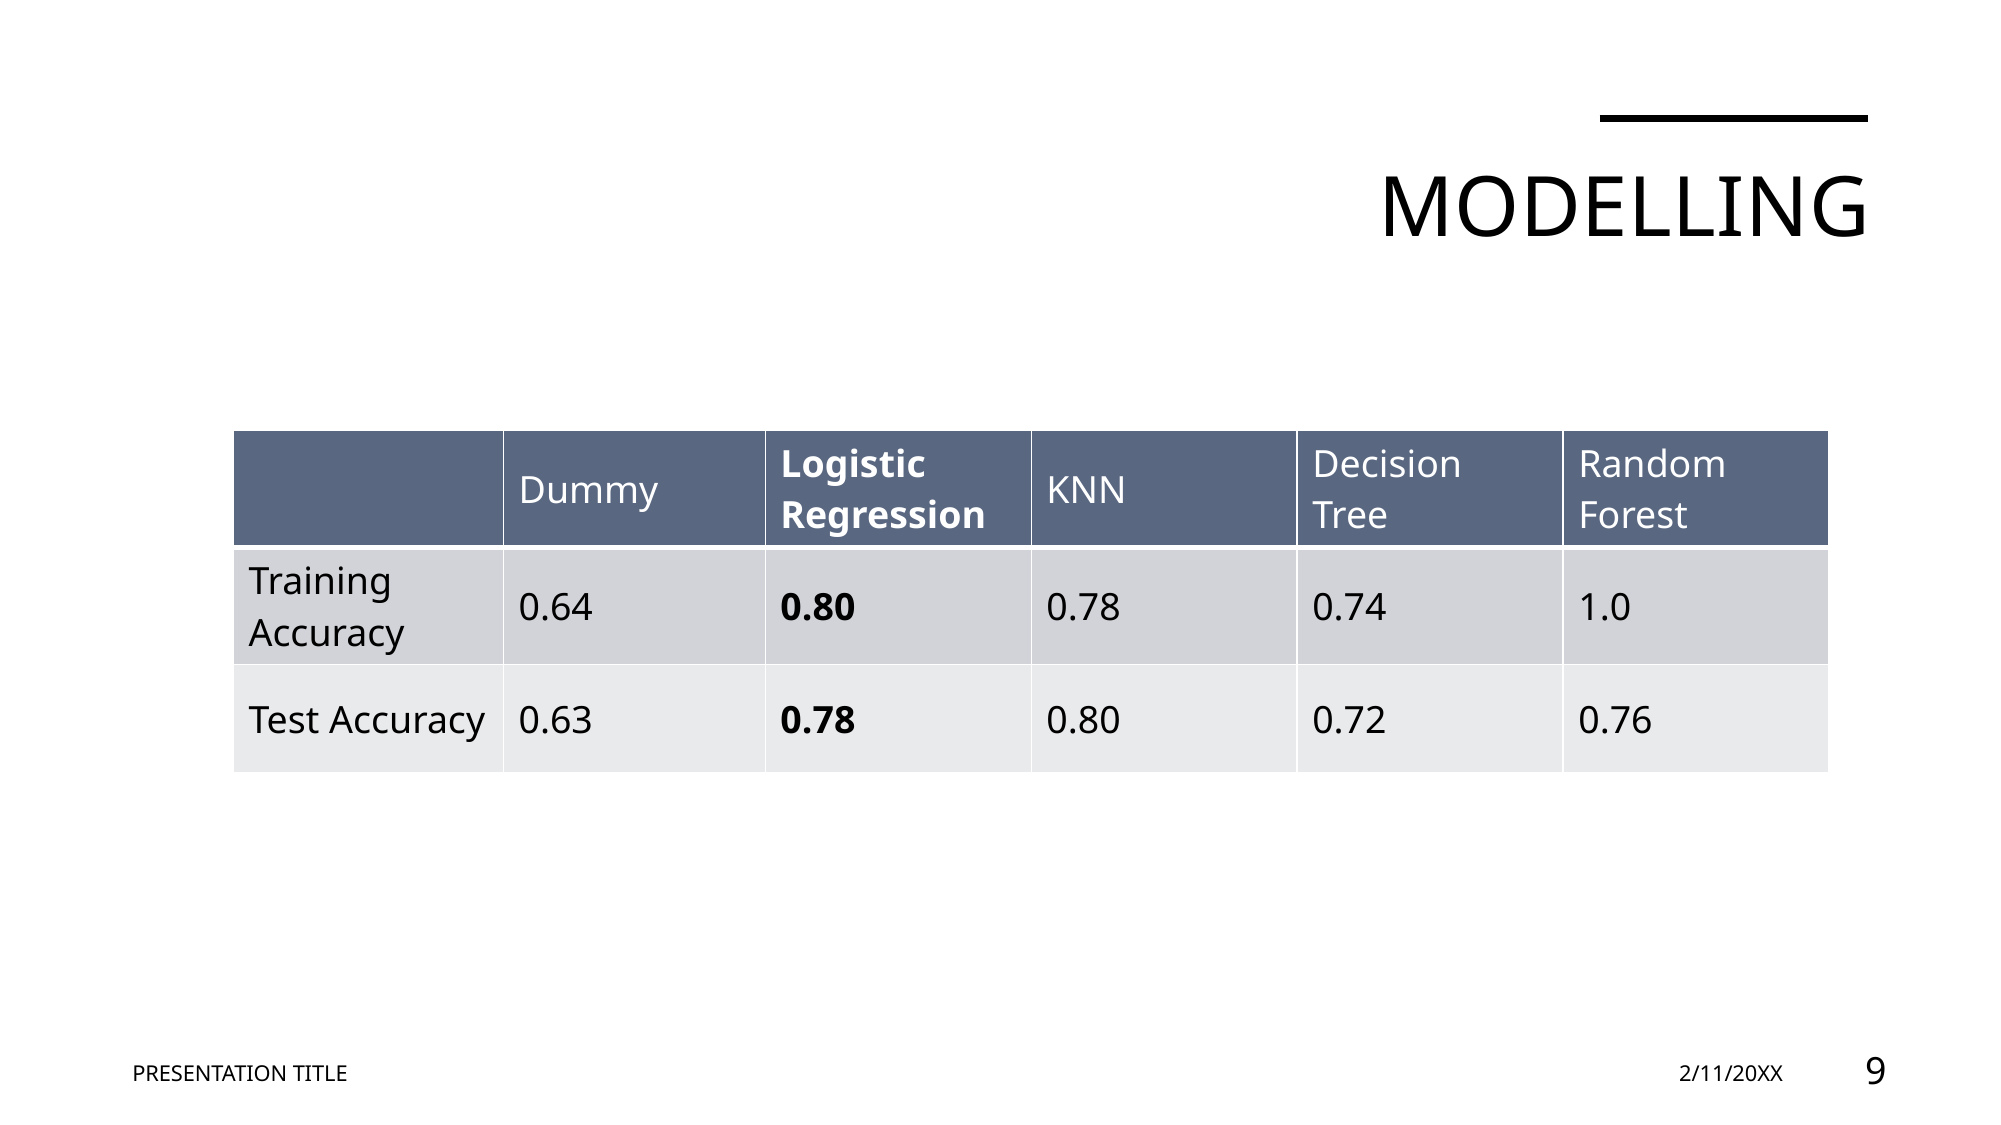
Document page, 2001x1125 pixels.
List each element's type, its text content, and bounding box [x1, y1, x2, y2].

table_header [234, 431, 503, 545]
table_cell 0.78 [1032, 550, 1296, 664]
table_header Logistic Regression [766, 431, 1031, 545]
table_cell 1.0 [1564, 550, 1828, 664]
title Modelling [114, 145, 1886, 319]
table_cell 0.63 [504, 665, 765, 772]
table_cell 0.74 [1298, 550, 1562, 664]
table_cell Training Accuracy [234, 550, 503, 664]
table_cell 0.80 [766, 550, 1031, 664]
table_header Random Forest [1564, 431, 1828, 545]
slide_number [1372, 1042, 1791, 1103]
table_cell 0.80 [1032, 665, 1296, 772]
slide_number 9 [1791, 1042, 1902, 1103]
table_header Decision Tree [1298, 431, 1562, 545]
table_cell 0.78 [766, 665, 1031, 772]
footer PRESENTATION TITLE [117, 1042, 862, 1103]
table_header Dummy [504, 431, 765, 545]
table_cell 0.72 [1298, 665, 1562, 772]
table_cell 0.64 [504, 550, 765, 664]
table_cell 0.76 [1564, 665, 1828, 772]
table_header KNN [1032, 431, 1296, 545]
table_cell Test Accuracy [234, 665, 503, 772]
